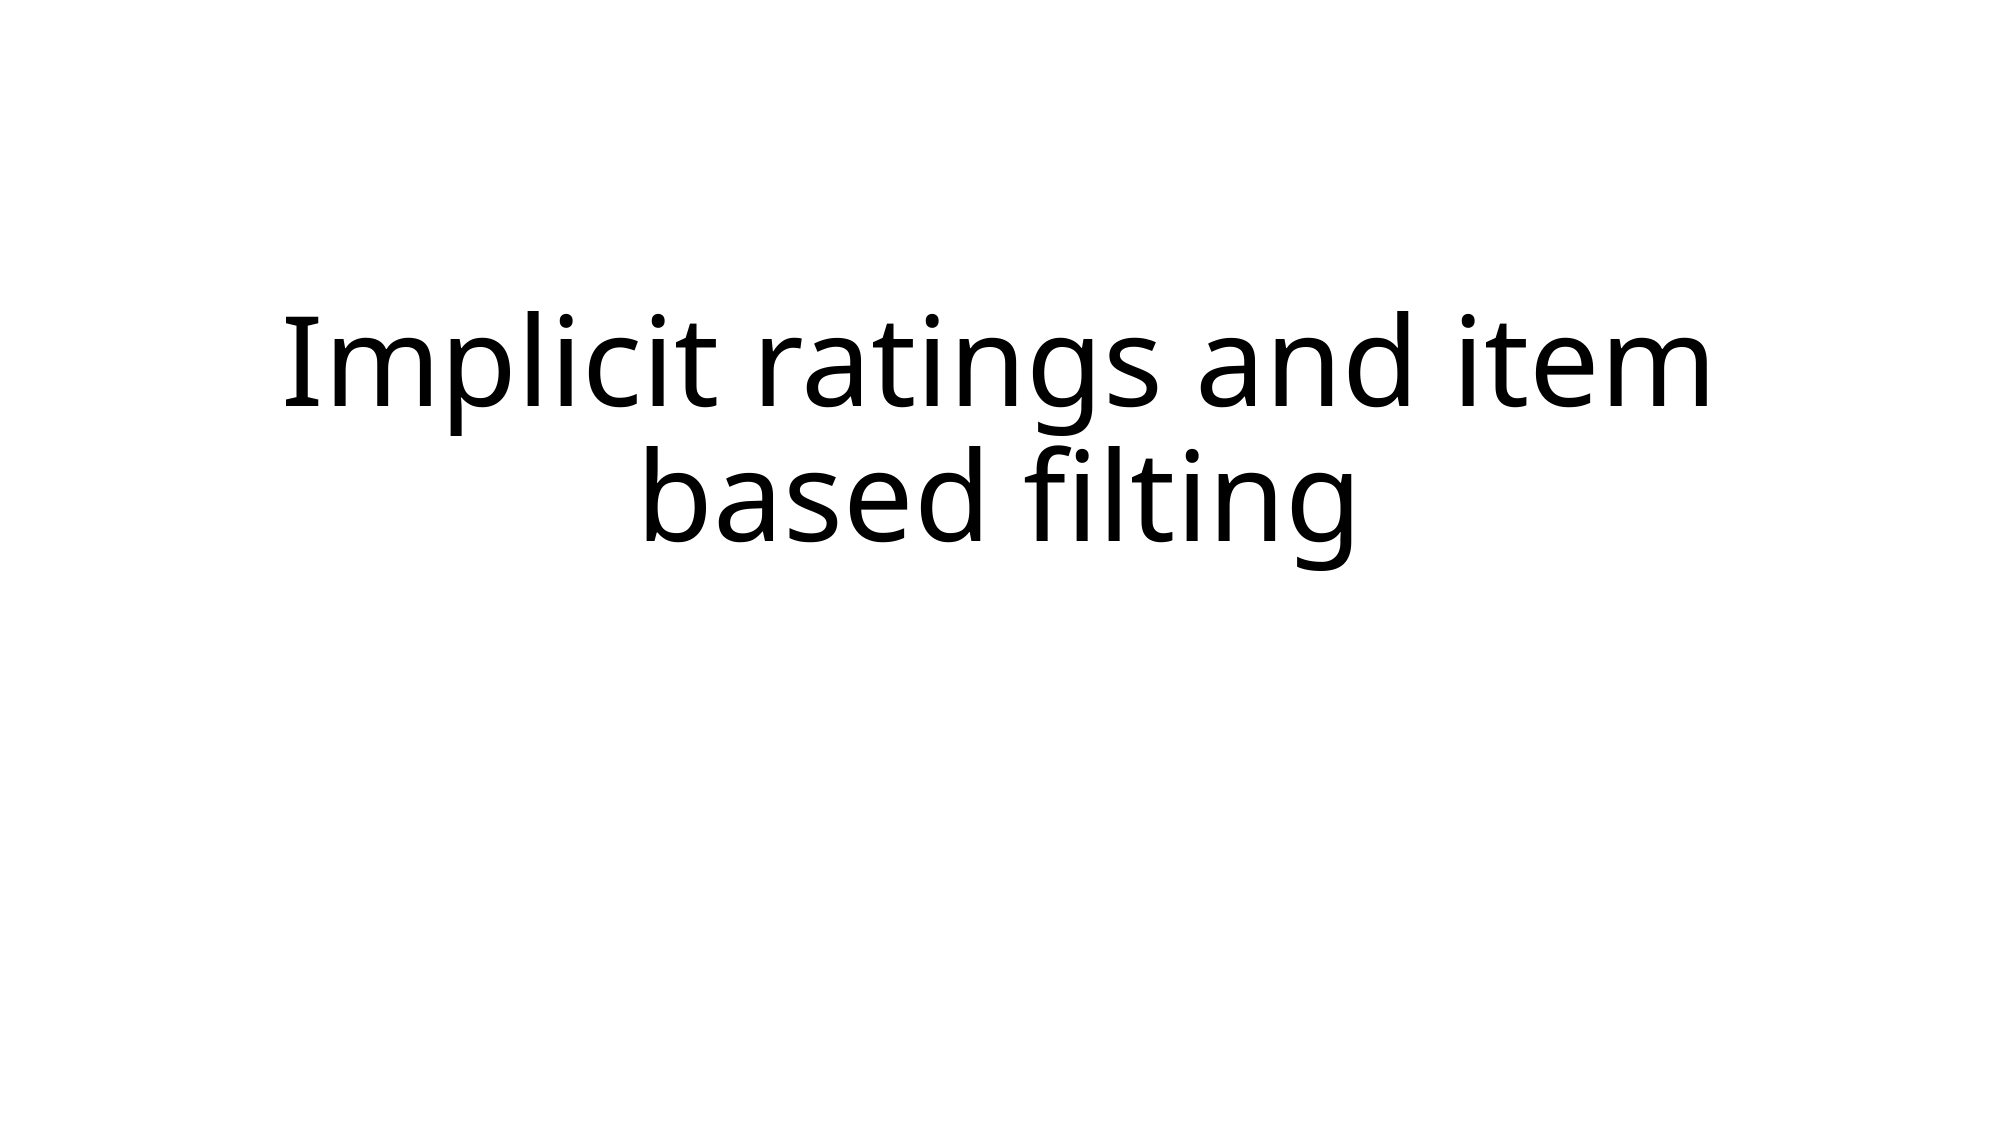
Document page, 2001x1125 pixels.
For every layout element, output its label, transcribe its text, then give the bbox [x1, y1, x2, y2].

title Implicit ratings and item based filting [249, 184, 1750, 576]
